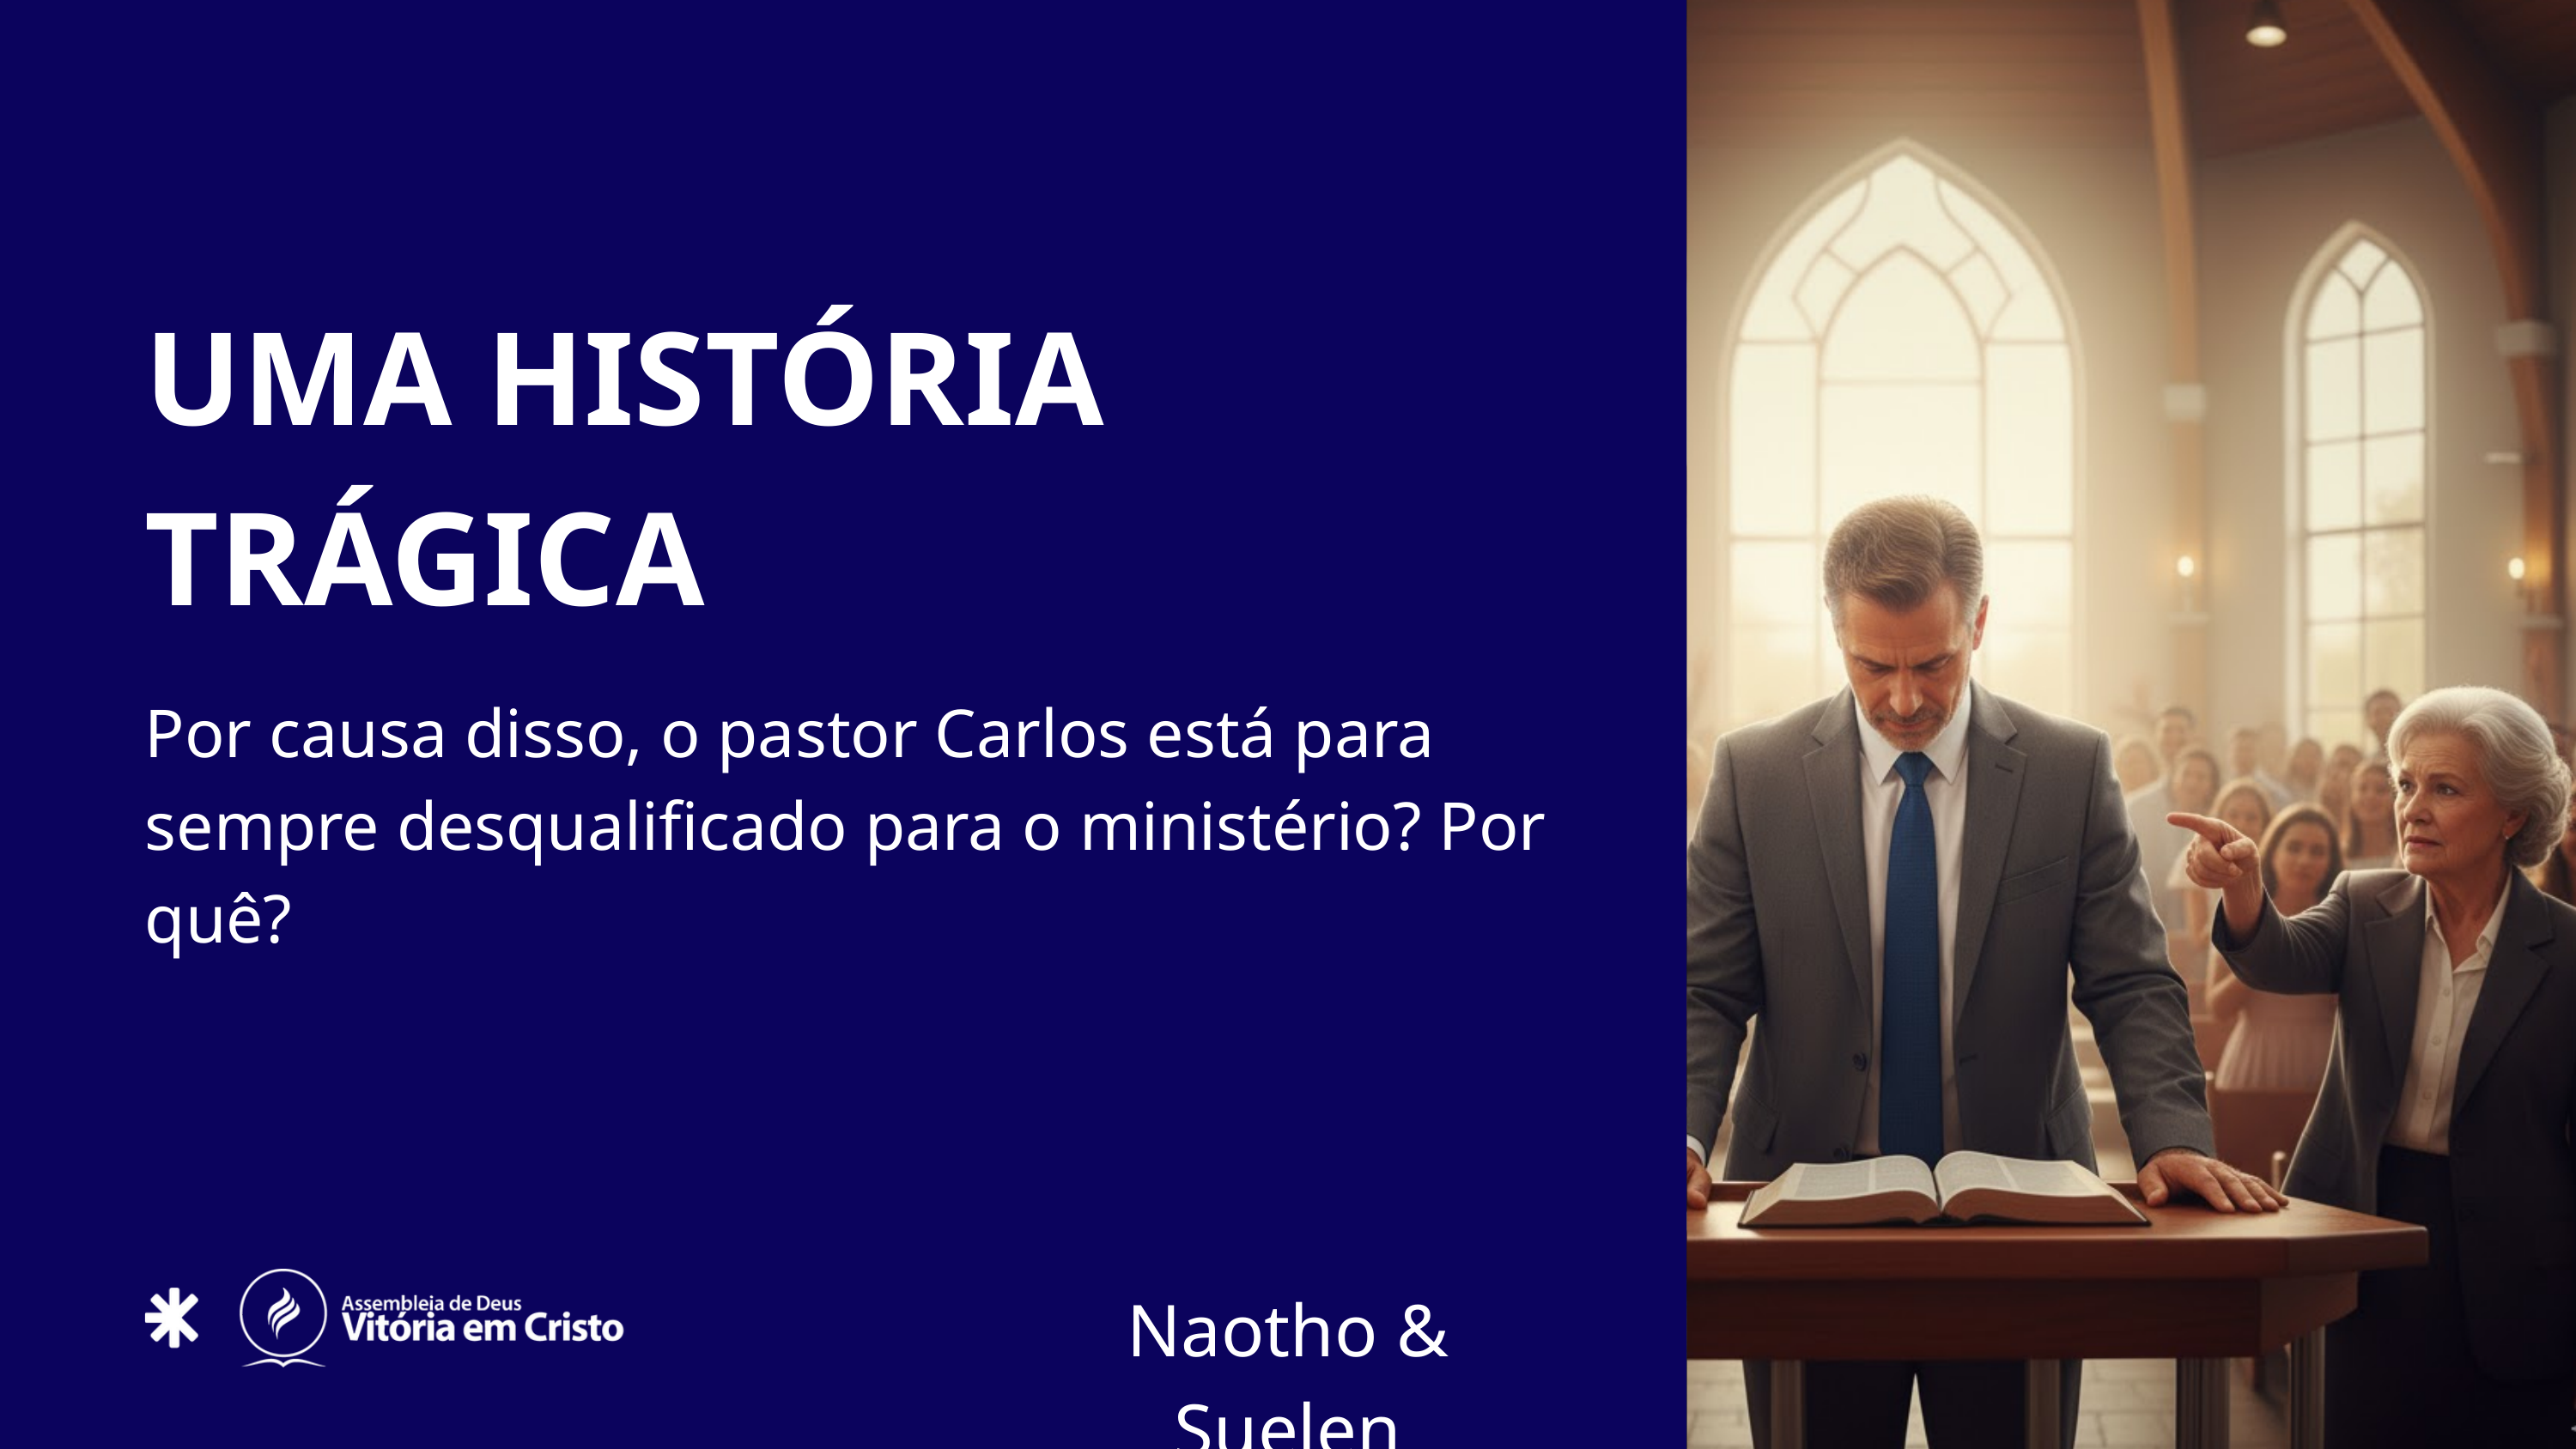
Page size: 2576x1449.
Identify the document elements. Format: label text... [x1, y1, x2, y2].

text_box [1686, 0, 2576, 1449]
text_box [144, 1269, 655, 1367]
text_box UMA HISTÓRIA TRÁGICA [144, 270, 1686, 632]
text_box Naotho & Suelen [1035, 1270, 1541, 1449]
text_box Por causa disso, o pastor Carlos está para sempre desqualificado para o ministério? Por quê? [144, 678, 1563, 957]
